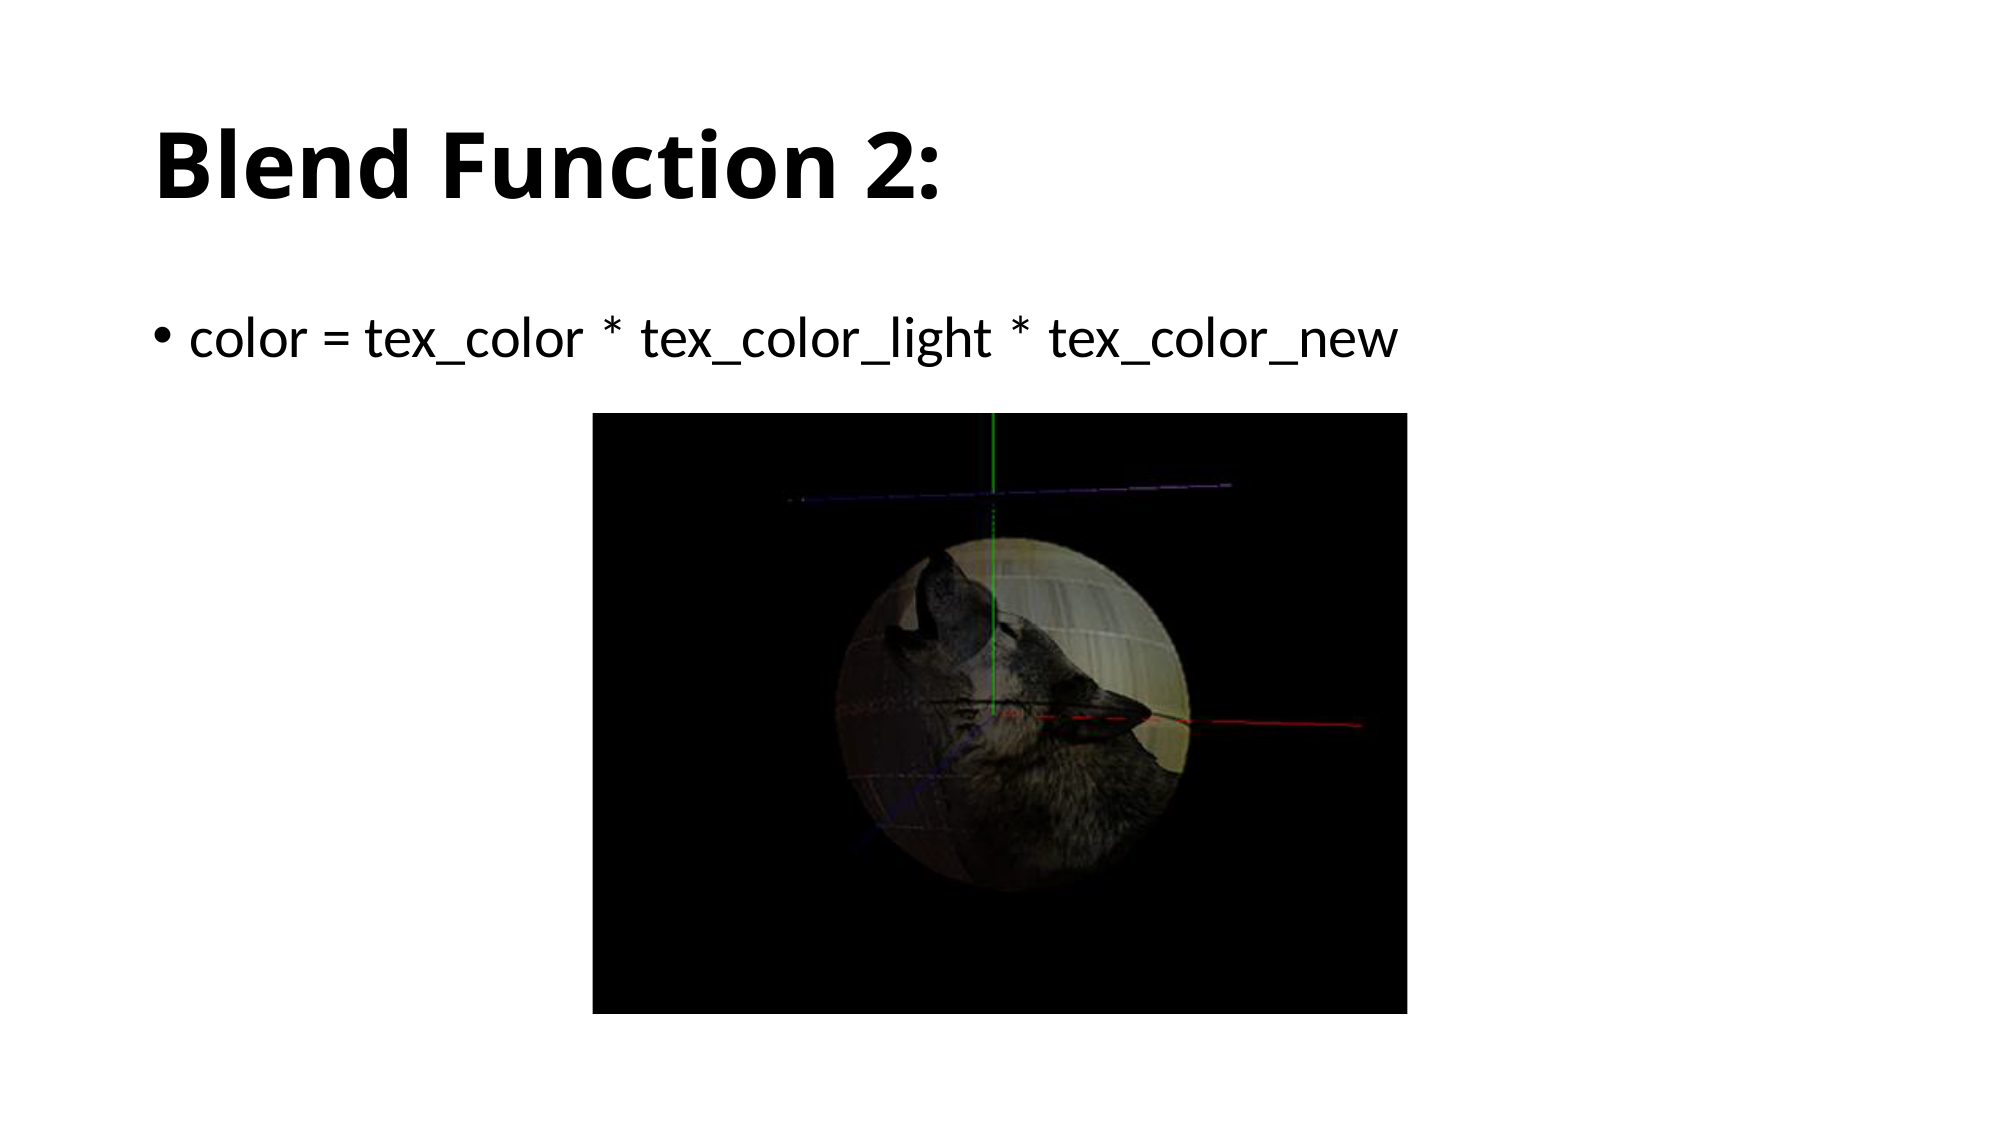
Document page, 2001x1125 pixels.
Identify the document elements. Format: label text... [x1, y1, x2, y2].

list color = tex_color * tex_color_light * tex_color_new [137, 299, 1863, 1014]
title Blend Function 2: [137, 59, 1863, 278]
picture [592, 413, 1408, 1014]
